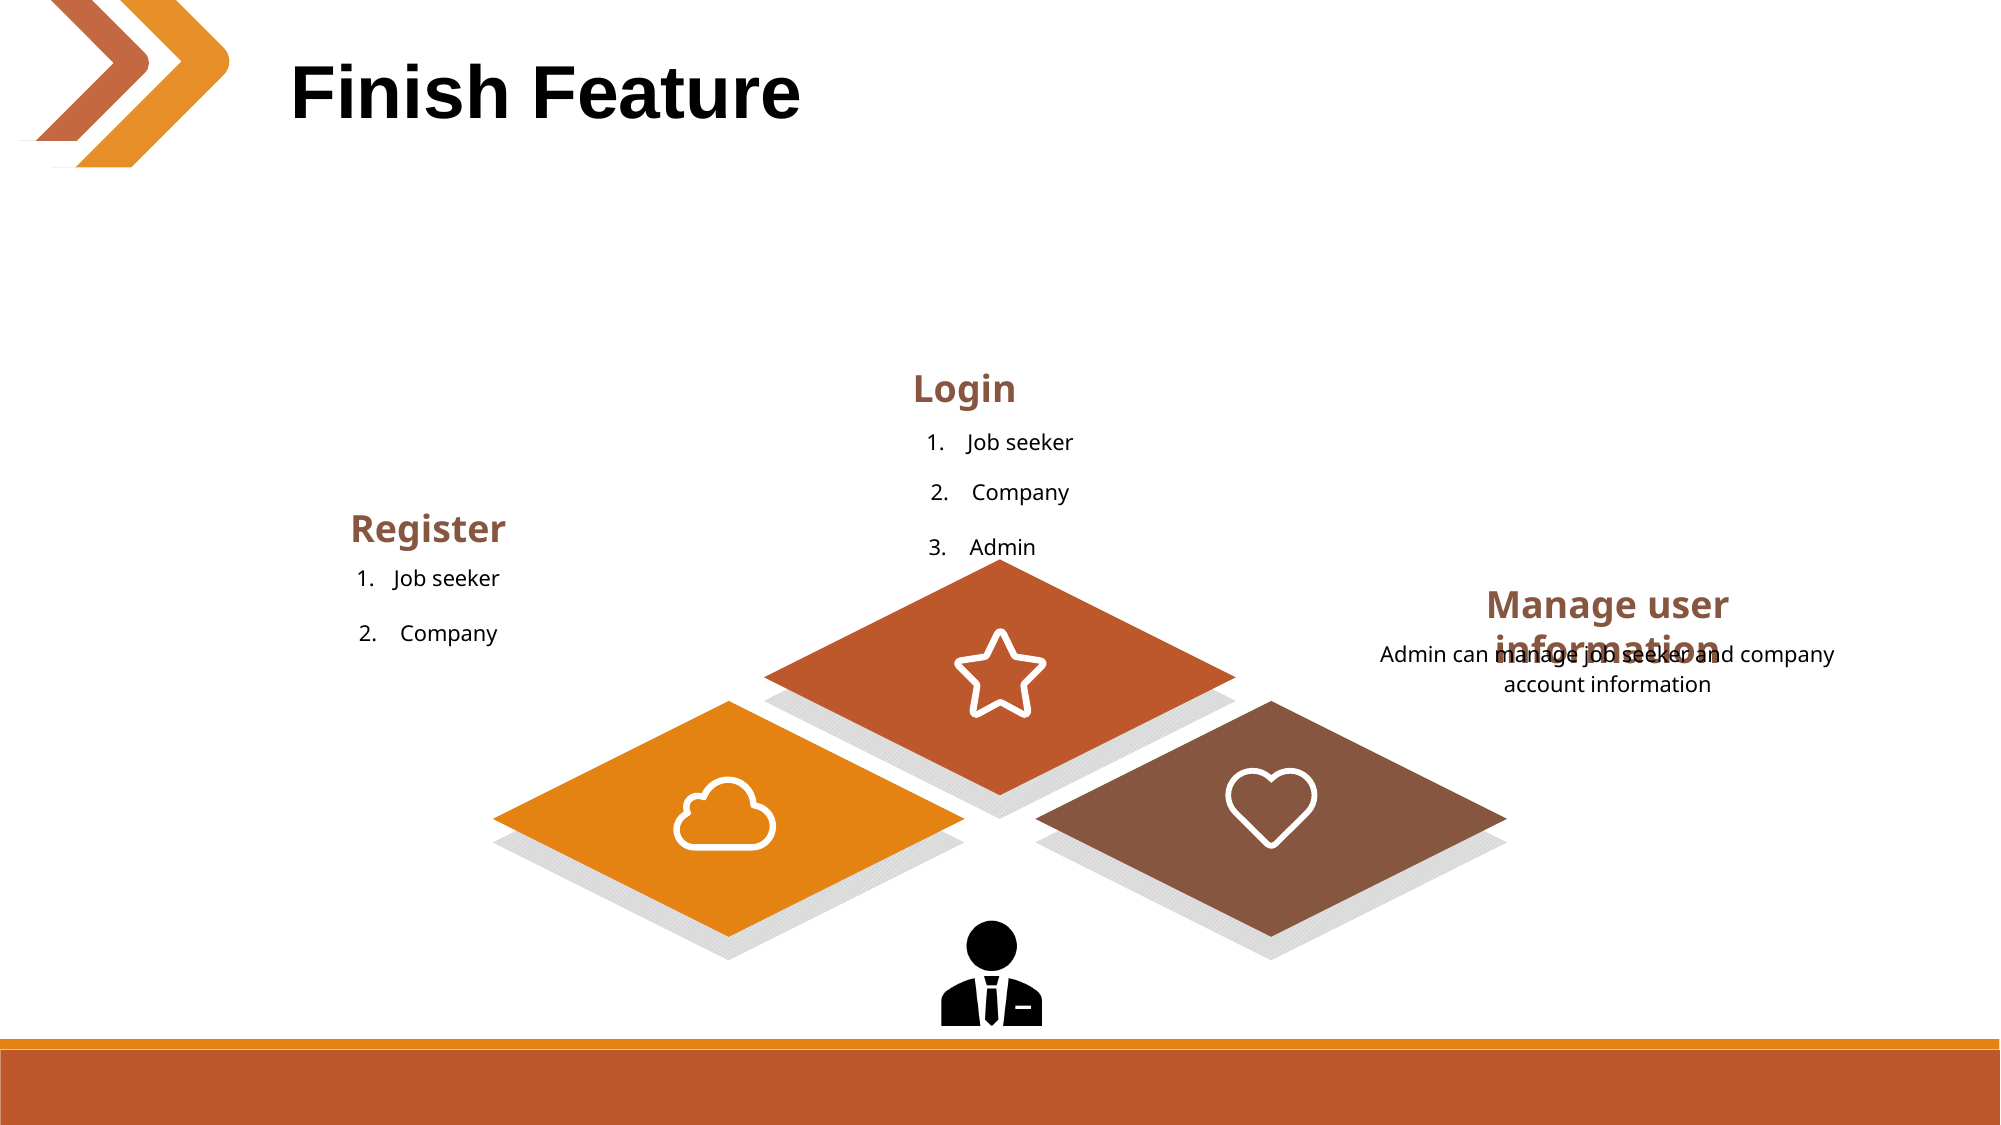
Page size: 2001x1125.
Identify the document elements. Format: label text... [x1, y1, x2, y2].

text_box 2. Company [253, 608, 489, 654]
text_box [0, 0, 966, 194]
picture [915, 896, 1067, 1048]
text_box Login [789, 357, 1140, 462]
text_box 3. Admin [807, 522, 1158, 555]
text_box 2. Company [825, 467, 1175, 512]
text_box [252, 497, 604, 597]
text_box 1. Job seeker [825, 417, 1175, 463]
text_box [1353, 573, 1863, 703]
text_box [492, 558, 1508, 961]
